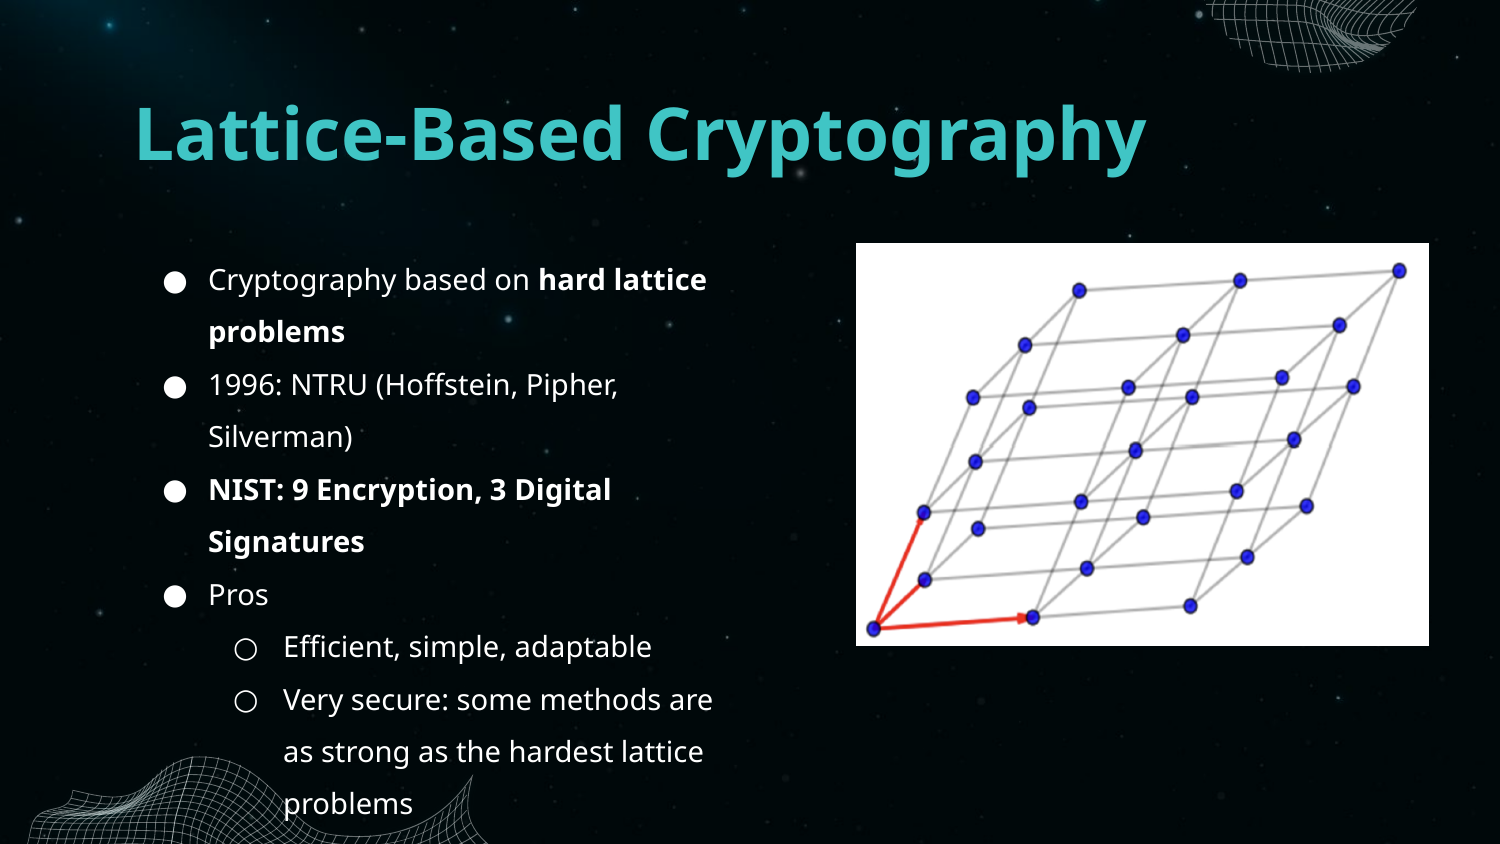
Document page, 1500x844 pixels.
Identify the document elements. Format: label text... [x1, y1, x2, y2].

picture [1257, 6, 1266, 19]
picture [165, 832, 172, 840]
picture [265, 811, 273, 820]
picture [94, 831, 102, 838]
picture [1330, 46, 1344, 63]
picture [182, 796, 192, 801]
picture [174, 824, 183, 832]
list Cryptography based on hard lattice problems 1996: NTRU (Hoffstein, Pipher, Silverman) NIST: 9 Encryption, 3 Digital Signatures Pros Efficient, simple, adaptable Very secure: some methods are as strong as the hardest lattice problems Cons Large key sizes [118, 228, 742, 712]
picture [1391, 0, 1412, 14]
picture [1278, 6, 1287, 20]
picture [223, 800, 231, 806]
picture [1272, 43, 1286, 65]
picture [455, 805, 461, 820]
picture [450, 798, 457, 812]
picture [29, 839, 38, 844]
picture [440, 819, 446, 832]
picture [462, 797, 467, 813]
picture [92, 839, 100, 844]
picture [273, 796, 281, 807]
picture [248, 796, 257, 805]
picture [439, 831, 447, 842]
picture [266, 824, 275, 831]
picture [179, 768, 189, 776]
picture [77, 831, 85, 838]
picture [202, 799, 210, 805]
picture [466, 825, 476, 837]
picture [211, 778, 222, 785]
picture [147, 823, 155, 830]
picture [186, 783, 197, 788]
picture [173, 762, 180, 771]
picture [1329, 34, 1338, 45]
picture [118, 831, 128, 837]
picture [422, 830, 430, 841]
picture [173, 833, 181, 842]
picture [1290, 22, 1302, 42]
picture [68, 831, 76, 838]
picture [1355, 0, 1368, 10]
picture [225, 773, 235, 782]
picture [1332, 8, 1341, 22]
picture [1380, 0, 1401, 14]
picture [1308, 24, 1319, 43]
picture [472, 835, 484, 844]
picture [176, 816, 184, 823]
picture [178, 809, 187, 815]
picture [218, 788, 228, 796]
picture [1246, 21, 1258, 40]
picture [1317, 12, 1321, 25]
picture [123, 817, 131, 822]
picture [413, 834, 422, 844]
picture [1311, 67, 1320, 72]
picture [1335, 9, 1345, 25]
picture [53, 824, 62, 829]
picture [0, 0, 1500, 844]
picture [1353, 36, 1361, 42]
picture [253, 822, 262, 829]
picture [173, 790, 183, 795]
picture [211, 802, 220, 809]
picture [1315, 26, 1326, 43]
picture [1368, 16, 1385, 34]
picture [1315, 45, 1327, 65]
picture [234, 825, 242, 832]
picture [203, 768, 214, 775]
picture [259, 817, 268, 825]
picture [1338, 47, 1352, 62]
picture [266, 834, 275, 840]
picture [159, 809, 167, 814]
picture [247, 836, 255, 842]
picture [243, 803, 252, 811]
picture [166, 816, 175, 822]
picture [309, 829, 317, 837]
picture [207, 808, 216, 816]
picture [269, 804, 278, 814]
picture [1352, 14, 1367, 34]
picture [317, 833, 324, 840]
picture [101, 797, 111, 803]
picture [284, 818, 292, 828]
picture [458, 831, 468, 841]
picture [408, 826, 418, 837]
picture [136, 831, 145, 838]
picture [200, 776, 211, 783]
picture [203, 815, 213, 824]
picture [1312, 0, 1318, 8]
picture [88, 824, 96, 829]
picture [235, 836, 242, 842]
picture [205, 758, 217, 767]
picture [293, 837, 301, 843]
picture [1322, 4, 1328, 13]
picture [188, 775, 199, 781]
picture [1346, 0, 1354, 8]
picture [171, 796, 181, 801]
picture [183, 834, 189, 844]
picture [1305, 8, 1311, 22]
picture [260, 828, 269, 835]
picture [261, 796, 270, 807]
picture [1379, 15, 1397, 33]
picture [1279, 22, 1292, 42]
picture [103, 831, 111, 837]
picture [137, 823, 146, 830]
picture [1246, 6, 1255, 19]
picture [244, 783, 254, 793]
picture [286, 832, 294, 839]
picture [181, 759, 191, 768]
picture [216, 812, 222, 819]
picture [198, 783, 208, 790]
picture [86, 831, 93, 838]
picture [235, 777, 245, 787]
picture [235, 797, 244, 805]
picture [228, 831, 236, 838]
picture [1366, 0, 1382, 13]
picture [219, 834, 225, 841]
picture [196, 812, 203, 820]
picture [1295, 44, 1308, 65]
picture [272, 818, 280, 827]
picture [1373, 0, 1391, 13]
picture [70, 799, 84, 805]
picture [233, 815, 241, 822]
picture [185, 818, 193, 825]
picture [223, 826, 230, 834]
picture [278, 825, 287, 833]
picture [228, 820, 236, 827]
picture [448, 826, 455, 837]
picture [191, 828, 198, 836]
picture [1342, 12, 1355, 31]
picture [192, 758, 205, 766]
picture [222, 781, 232, 789]
picture [231, 785, 241, 794]
picture [245, 815, 255, 823]
picture [169, 779, 176, 785]
picture [217, 760, 228, 770]
picture [213, 830, 219, 838]
picture [455, 819, 463, 832]
picture [1318, 2, 1323, 10]
picture [217, 822, 224, 830]
picture [305, 837, 313, 843]
picture [168, 809, 177, 814]
picture [193, 820, 200, 828]
picture [1268, 6, 1276, 20]
picture [324, 835, 335, 842]
title Lattice-Based Cryptography [118, 72, 1382, 181]
picture [230, 804, 239, 811]
picture [1321, 28, 1332, 44]
picture [277, 811, 285, 821]
picture [253, 789, 262, 799]
picture [184, 826, 191, 834]
picture [280, 836, 288, 842]
picture [442, 805, 450, 819]
picture [398, 830, 408, 840]
picture [288, 811, 296, 821]
picture [80, 824, 88, 829]
picture [1350, 0, 1360, 9]
picture [166, 767, 172, 775]
picture [1361, 0, 1375, 12]
picture [1347, 13, 1361, 33]
picture [160, 803, 168, 808]
picture [434, 812, 442, 825]
picture [462, 812, 470, 826]
picture [239, 768, 249, 779]
picture [226, 810, 234, 817]
picture [214, 795, 224, 803]
picture [367, 836, 379, 844]
picture [1300, 67, 1309, 72]
picture [192, 797, 201, 803]
picture [146, 832, 154, 838]
picture [180, 802, 189, 808]
picture [134, 839, 144, 843]
picture [450, 836, 460, 844]
picture [302, 824, 309, 833]
picture [465, 784, 469, 795]
picture [43, 823, 52, 828]
picture [1361, 37, 1374, 44]
picture [227, 793, 236, 800]
picture [448, 812, 454, 826]
picture [171, 772, 178, 779]
picture [298, 832, 306, 839]
picture [220, 806, 227, 813]
picture [156, 832, 163, 839]
picture [1312, 10, 1317, 24]
picture [1321, 66, 1330, 72]
picture [241, 831, 249, 837]
picture [1283, 44, 1297, 65]
picture [156, 823, 164, 830]
picture [214, 769, 225, 778]
picture [345, 837, 357, 844]
picture [417, 822, 426, 834]
picture [1325, 5, 1332, 16]
picture [195, 790, 204, 796]
picture [463, 840, 473, 844]
picture [253, 833, 261, 838]
picture [200, 823, 209, 832]
picture [184, 789, 194, 795]
picture [265, 788, 274, 800]
picture [59, 831, 67, 838]
picture [238, 809, 246, 816]
picture [71, 824, 79, 829]
picture [170, 802, 179, 807]
picture [139, 816, 147, 822]
picture [1300, 23, 1311, 42]
picture [1329, 7, 1337, 19]
picture [199, 805, 207, 812]
picture [190, 803, 198, 810]
picture [388, 833, 399, 842]
picture [295, 818, 303, 828]
picture [187, 810, 196, 817]
picture [1345, 48, 1360, 61]
picture [1288, 6, 1297, 20]
picture [212, 819, 217, 827]
picture [260, 838, 268, 843]
picture [205, 792, 214, 799]
picture [239, 820, 249, 828]
picture [1261, 42, 1275, 64]
picture [190, 767, 202, 774]
picture [148, 816, 156, 822]
picture [457, 790, 464, 805]
picture [221, 816, 229, 823]
picture [1235, 5, 1244, 19]
picture [1342, 0, 1349, 6]
picture [1370, 36, 1387, 44]
picture [224, 838, 231, 844]
picture [1224, 5, 1234, 19]
picture [1298, 7, 1305, 21]
picture [199, 831, 206, 840]
picture [248, 773, 258, 785]
picture [84, 803, 97, 807]
picture [250, 809, 261, 819]
picture [426, 817, 434, 830]
picture [1257, 21, 1269, 41]
picture [273, 830, 282, 837]
picture [88, 795, 100, 802]
picture [1323, 45, 1336, 64]
picture [228, 763, 239, 774]
picture [41, 830, 49, 838]
picture [256, 803, 266, 814]
picture [175, 783, 185, 789]
picture [177, 776, 187, 783]
picture [62, 824, 71, 829]
picture [36, 817, 46, 821]
picture [165, 824, 173, 831]
picture [116, 839, 126, 843]
picture [1236, 21, 1247, 39]
picture [431, 825, 438, 837]
picture [1305, 44, 1318, 65]
picture [1268, 22, 1280, 41]
picture [377, 835, 389, 844]
picture [257, 780, 266, 792]
picture [33, 822, 42, 828]
picture [72, 792, 87, 800]
picture [208, 785, 218, 792]
picture [157, 816, 165, 822]
picture [246, 826, 255, 833]
picture [357, 837, 368, 844]
picture [405, 838, 413, 844]
picture [1338, 11, 1349, 28]
picture [120, 824, 129, 829]
picture [30, 829, 40, 837]
picture [240, 790, 249, 799]
picture [281, 803, 288, 814]
picture [49, 830, 59, 838]
picture [291, 825, 299, 834]
picture [334, 836, 346, 844]
picture [1359, 15, 1375, 35]
picture [431, 837, 438, 844]
